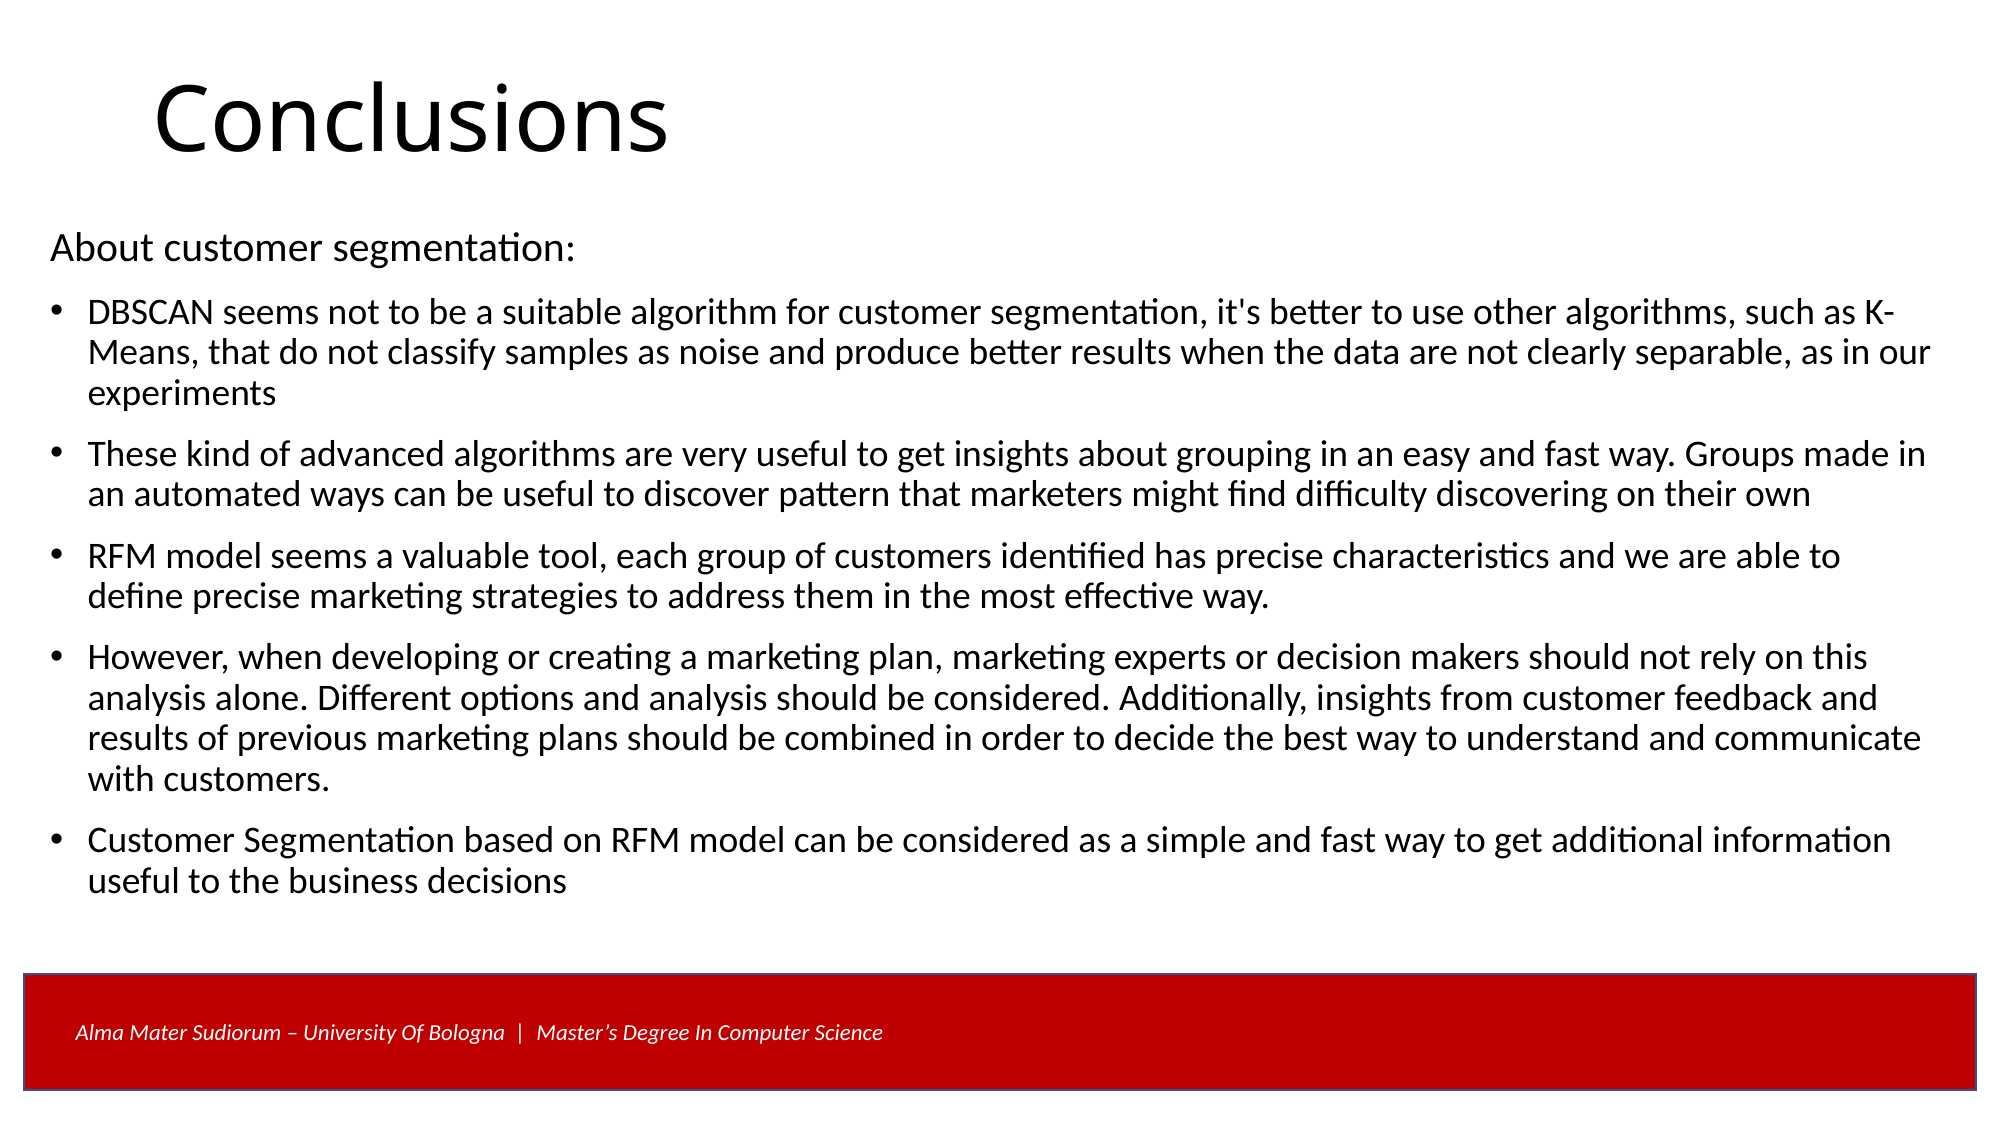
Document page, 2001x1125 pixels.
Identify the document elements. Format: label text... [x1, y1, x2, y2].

list About customer segmentation: DBSCAN seems not to be a suitable algorithm for customer segmentation, it's better to use other algorithms, such as K-Means, that do not classify samples as noise and produce better results when the data are not clearly separable, as in our experiments These kind of advanced algorithms are very useful to get insights about grouping in an easy and fast way. Groups made in an automated ways can be useful to discover pattern that marketers might find difficulty discovering on their own RFM model seems a valuable tool, each group of customers identified has precise characteristics and we are able to define precise marketing strategies to address them in the most effective way. However, when developing or creating a marketing plan, marketing experts or decision makers should not rely on this analysis alone. Different options and analysis should be considered. Additionally, insights from customer feedback and results of previous marketing plans should be combined in order to decide the best way to understand and communicate with customers. Customer Segmentation based on RFM model can be considered as a simple and fast way to get additional information useful to the business decisions [34, 218, 1958, 963]
title Conclusions [137, 13, 1863, 218]
